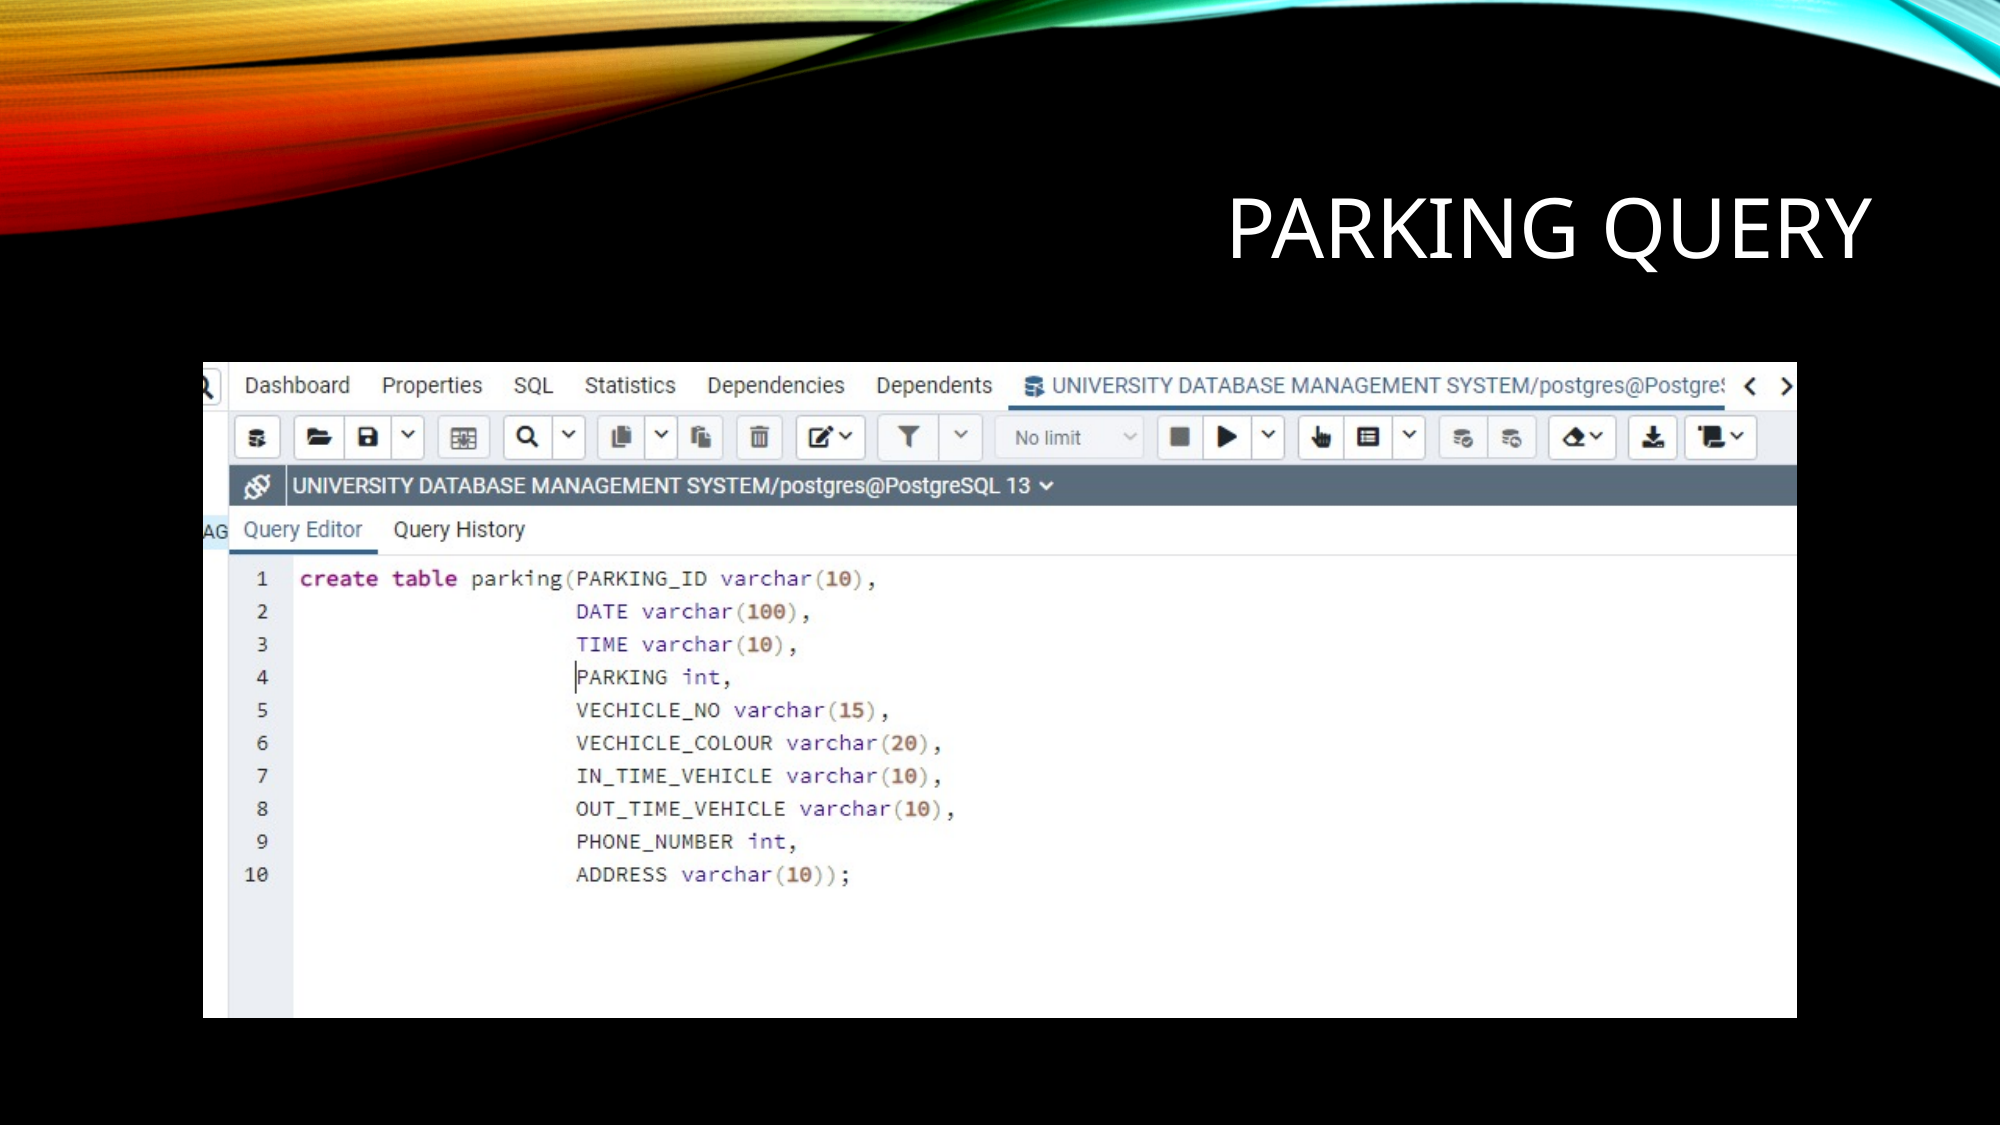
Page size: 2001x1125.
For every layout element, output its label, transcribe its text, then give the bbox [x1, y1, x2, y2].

picture [0, 0, 2000, 237]
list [203, 362, 1797, 1018]
title Parking query [474, 125, 1888, 338]
